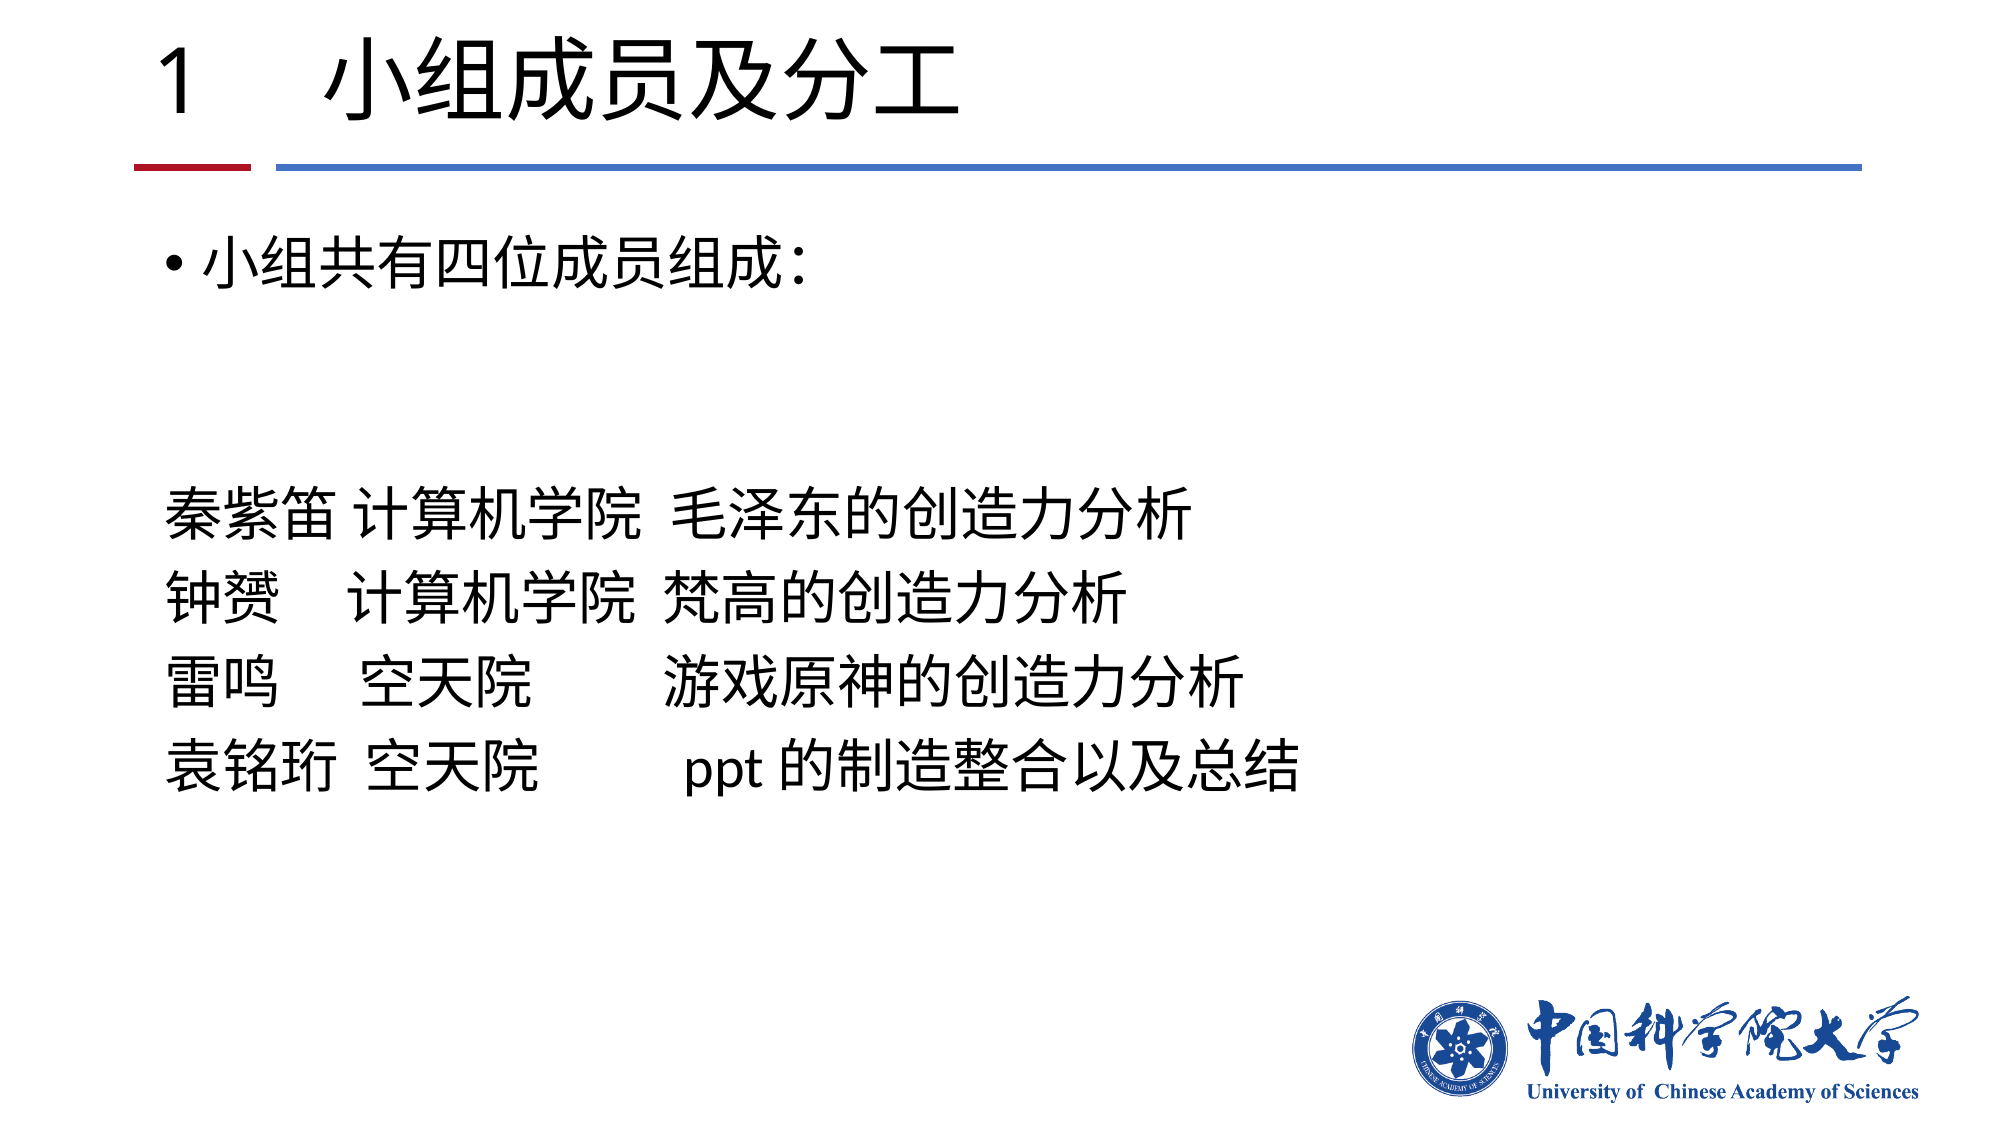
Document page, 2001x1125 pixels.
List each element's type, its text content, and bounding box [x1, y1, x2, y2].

title 1 小组成员及分工 [137, 21, 1432, 147]
picture [1412, 996, 1919, 1103]
list 小组共有四位成员组成： 秦紫笛 计算机学院 毛泽东的创造力分析 钟赟 计算机学院 梵高的创造力分析 雷鸣 空天院 游戏原神的创造力分析 袁铭珩 空天院 ppt的制造整合以及总结 [149, 226, 1875, 941]
